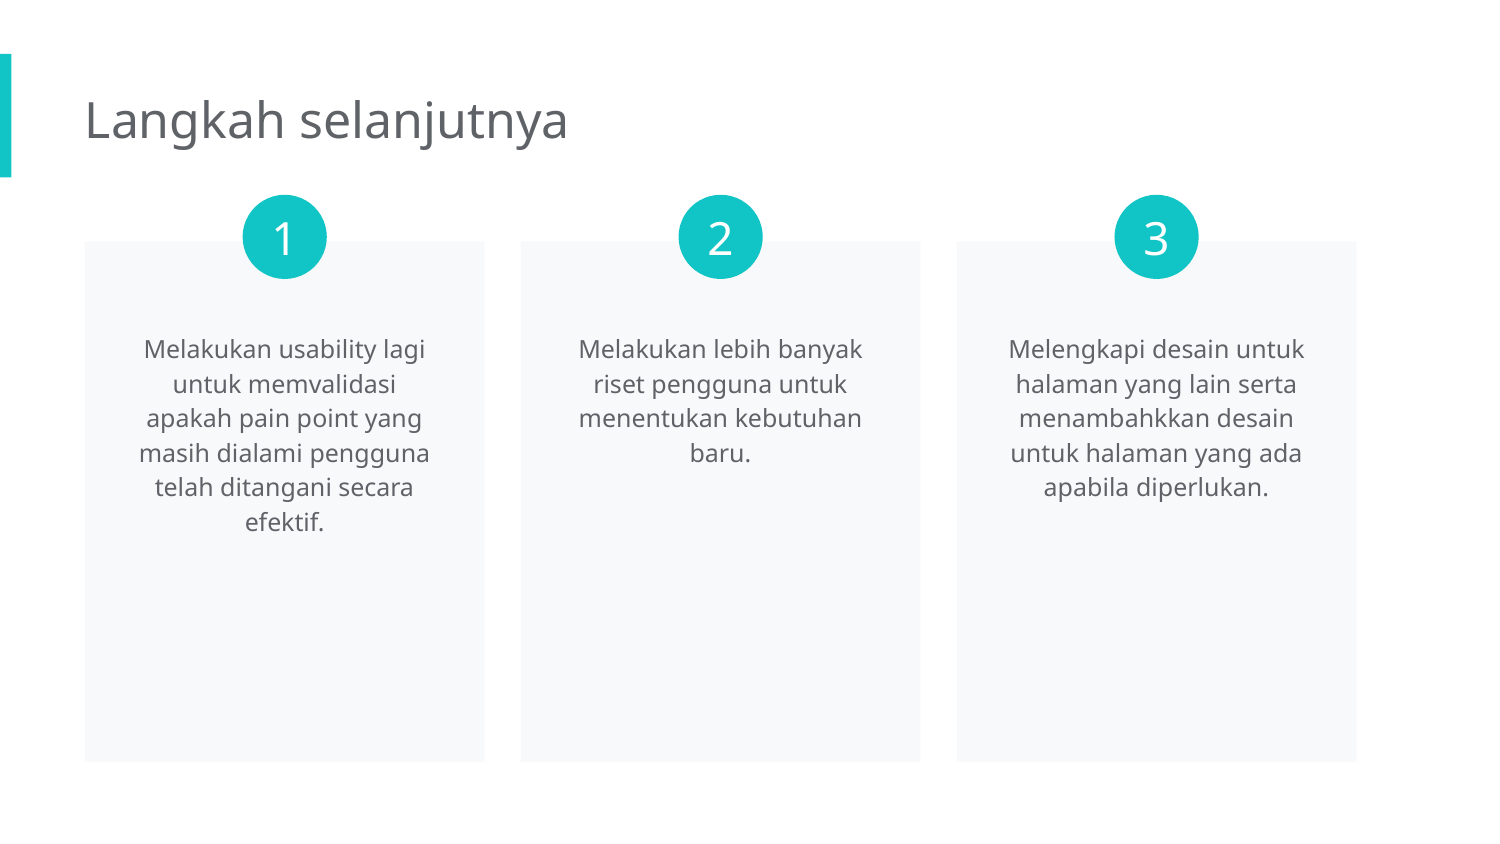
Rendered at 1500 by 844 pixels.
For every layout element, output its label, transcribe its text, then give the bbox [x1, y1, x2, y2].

text_box Langkah selanjutnya [84, 73, 894, 164]
text_box 1 [242, 194, 327, 279]
text_box 3 [1114, 194, 1199, 279]
text_box [520, 241, 921, 763]
text_box Melakukan lebih banyak riset pengguna untuk menentukan kebutuhan baru. [552, 314, 889, 517]
text_box 2 [678, 194, 763, 279]
text_box Melengkapi desain untuk halaman yang lain serta menambahkkan desain untuk halaman yang ada apabila diperlukan. [988, 314, 1325, 552]
text_box [84, 241, 485, 763]
text_box [956, 241, 1357, 763]
text_box Melakukan usability lagi untuk memvalidasi apakah pain point yang masih dialami pengguna telah ditangani secara efektif. [116, 314, 453, 552]
